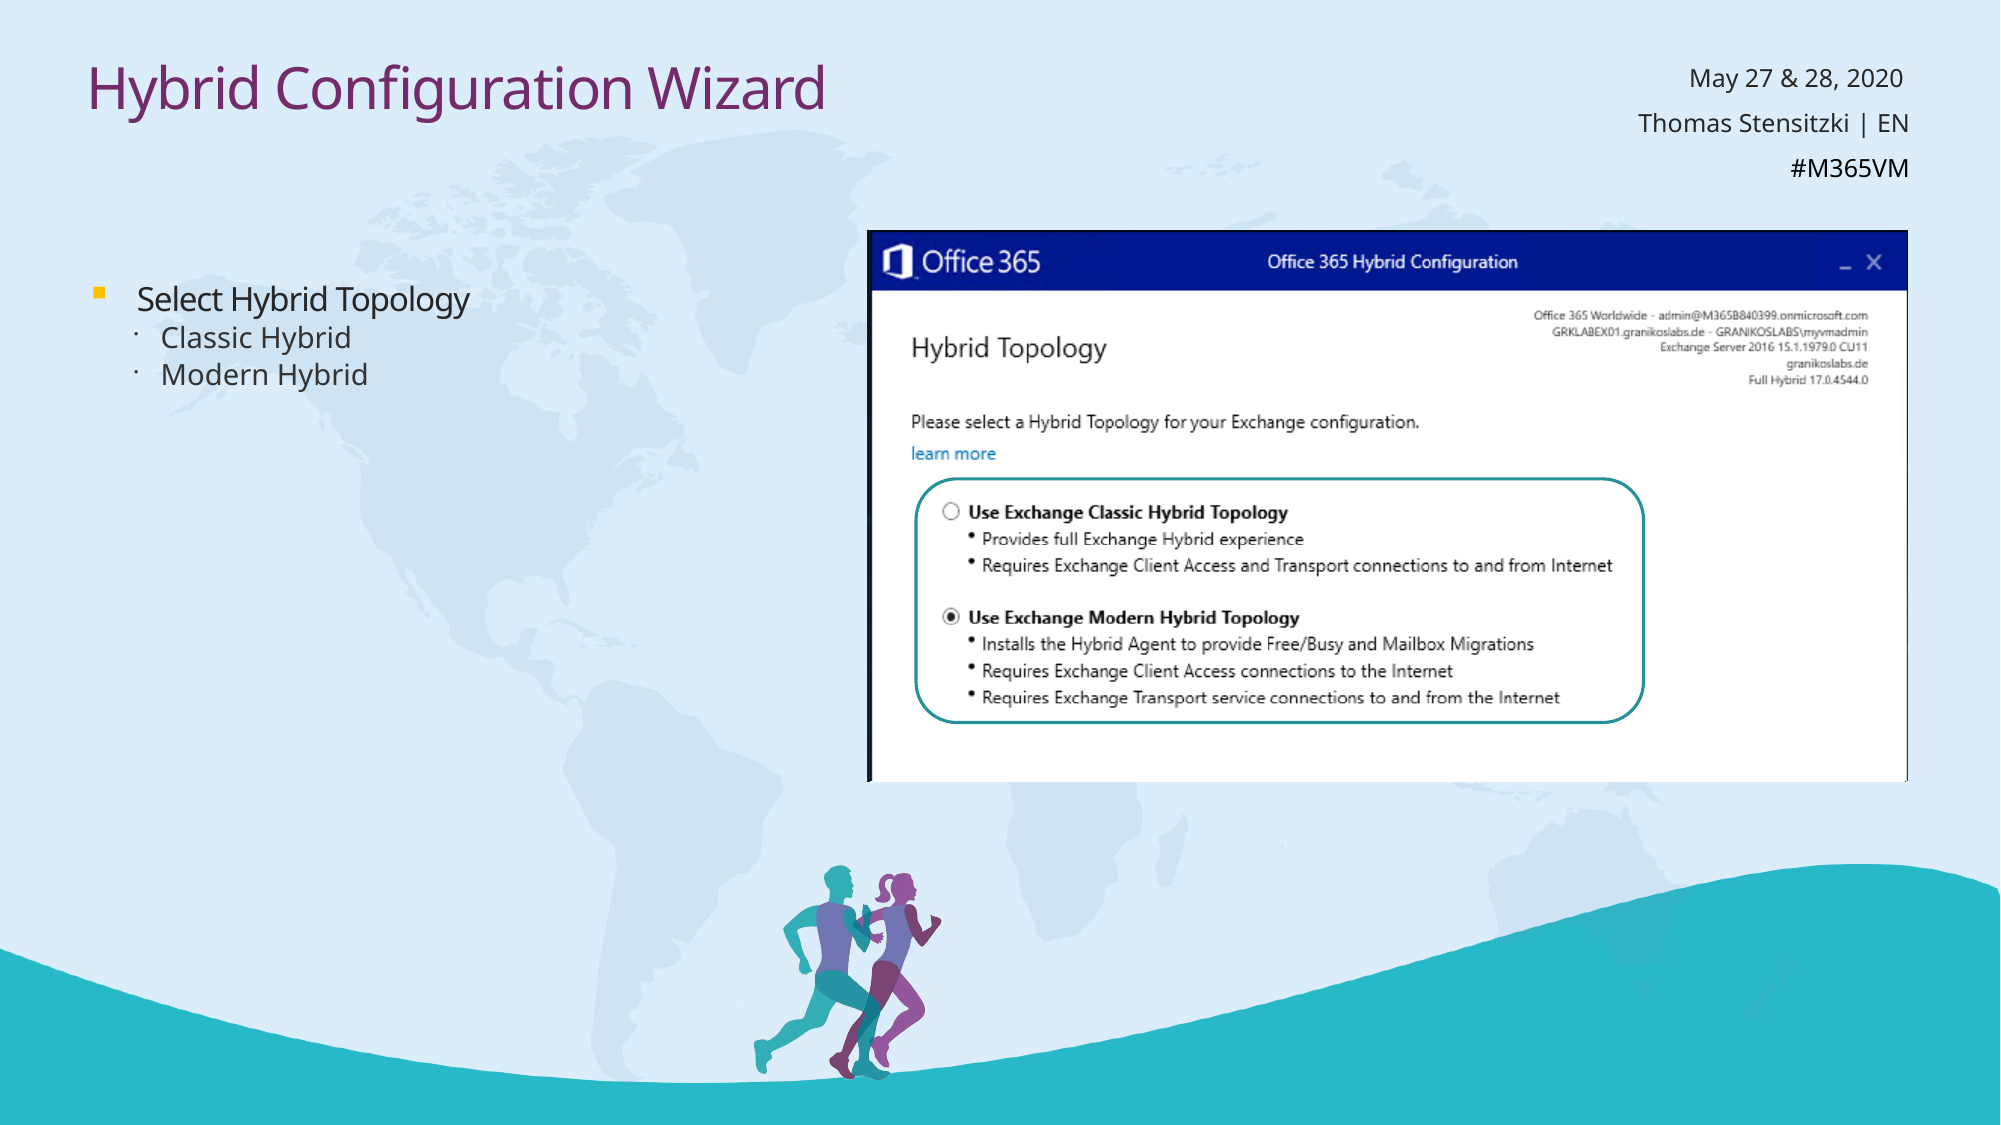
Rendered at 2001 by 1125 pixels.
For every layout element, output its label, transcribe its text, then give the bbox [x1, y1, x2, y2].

title Hybrid Configuration Wizard [71, 37, 1538, 144]
picture [0, 0, 2001, 1125]
list Select Hybrid Topology Classic Hybrid Modern Hybrid [75, 230, 812, 869]
